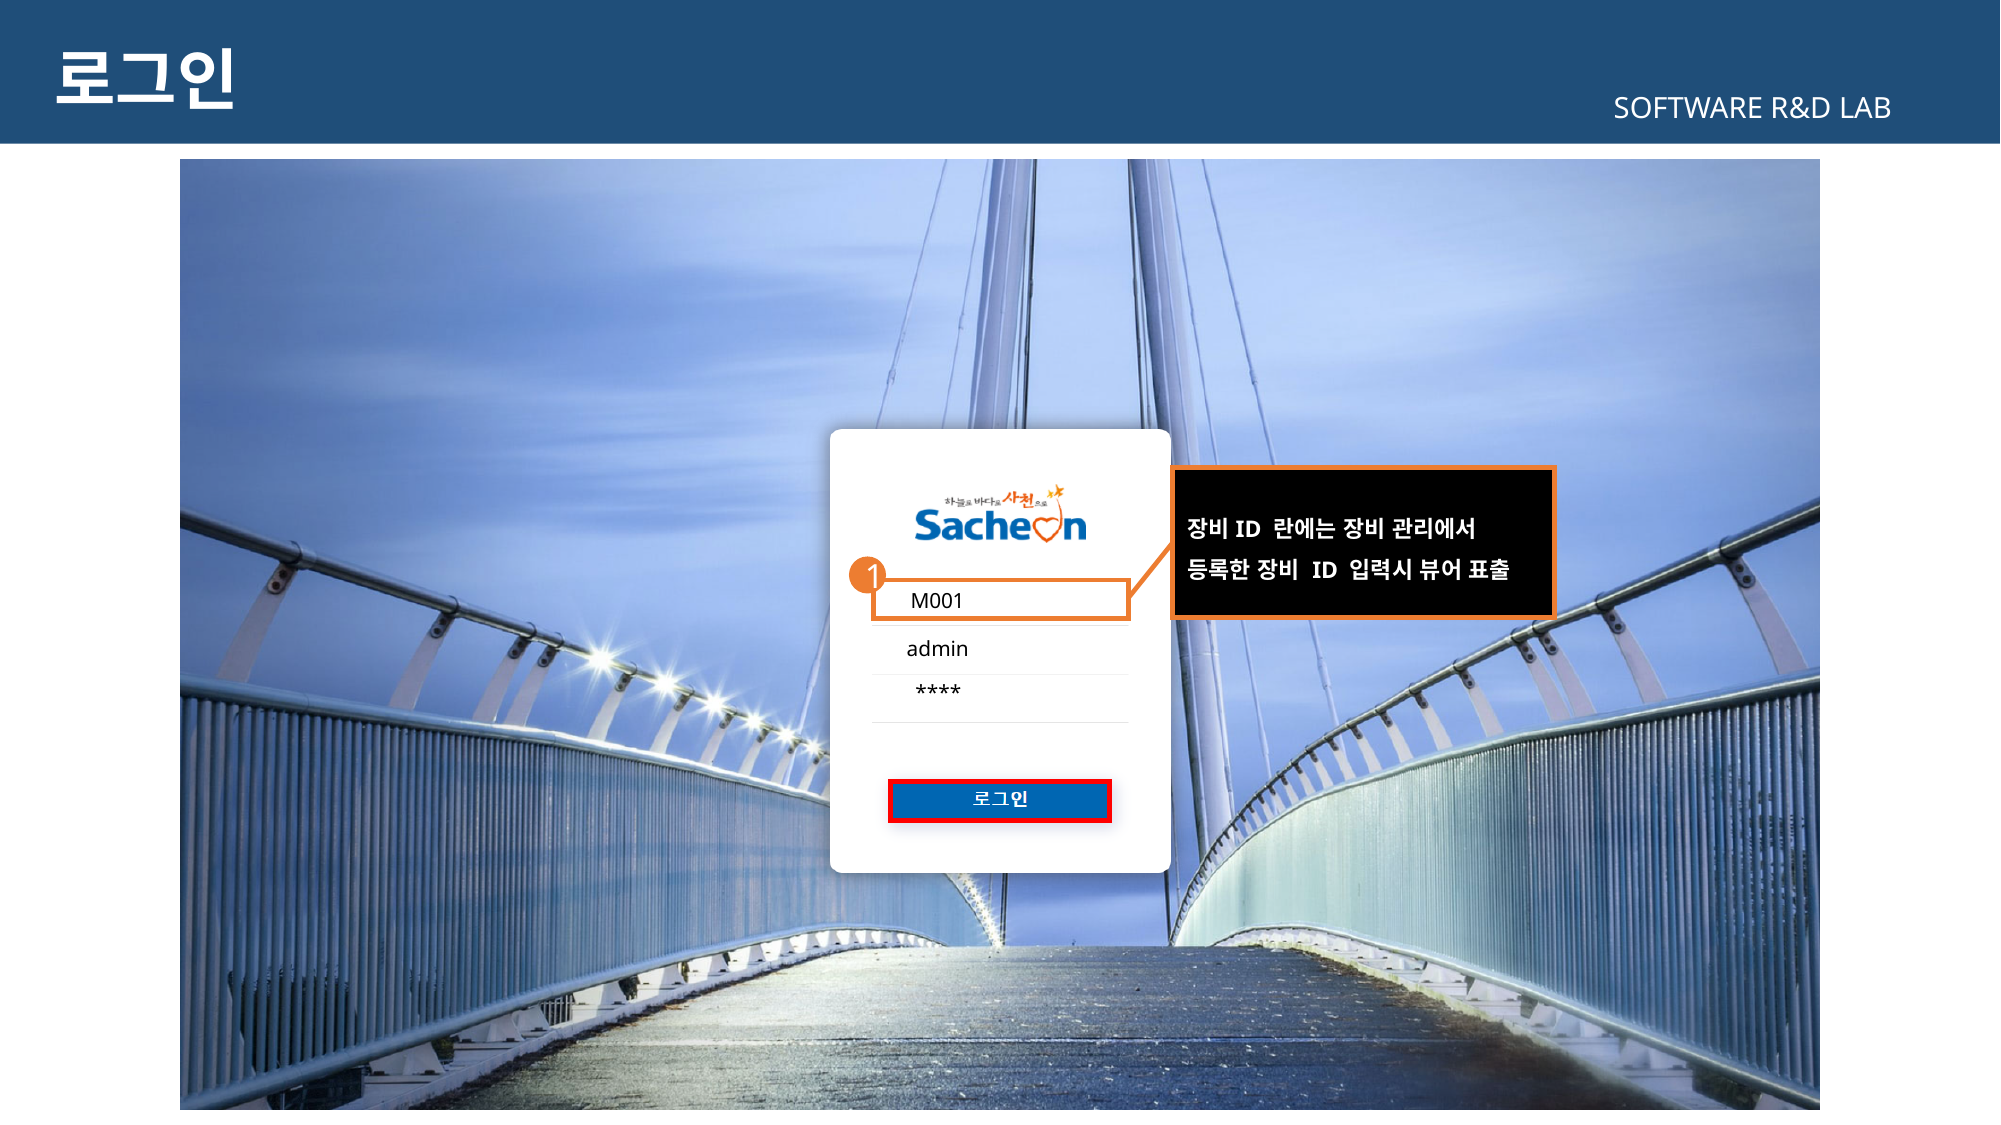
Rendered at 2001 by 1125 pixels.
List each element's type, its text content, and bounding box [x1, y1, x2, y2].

picture [180, 159, 1820, 1110]
text_box [0, 0, 2000, 144]
text_box 로그인 [39, 31, 1430, 126]
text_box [1128, 542, 1173, 598]
text_box SOFTWARE R&D LAB [1598, 82, 1977, 133]
